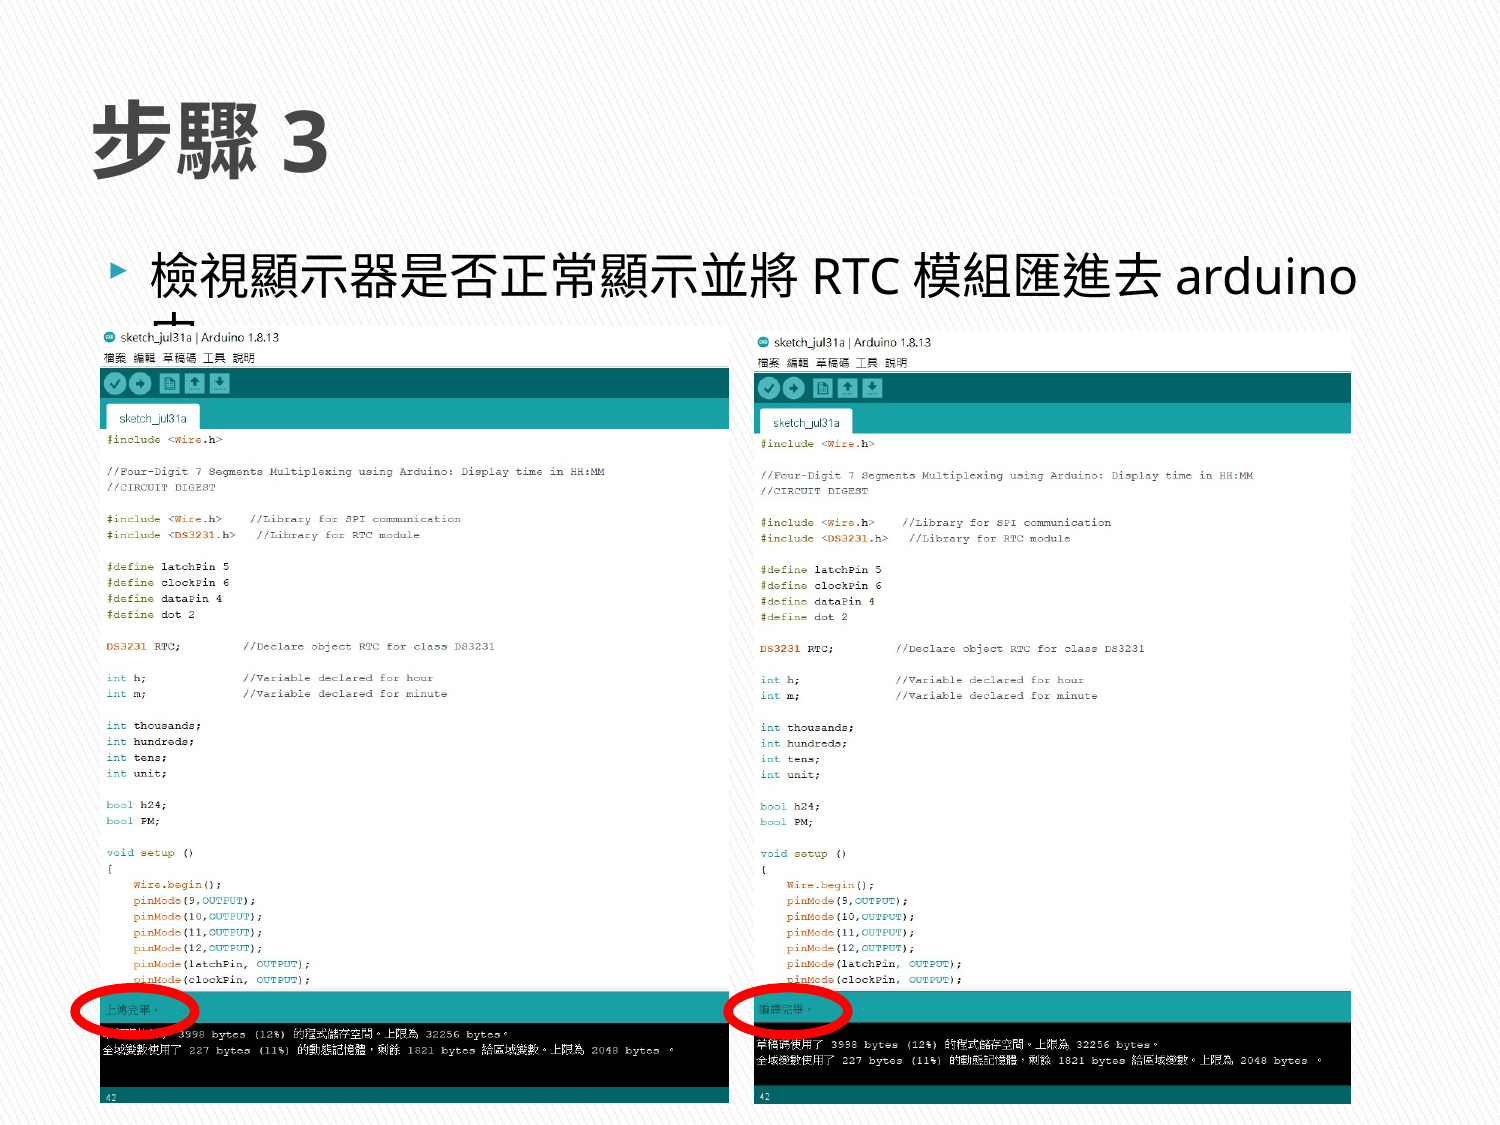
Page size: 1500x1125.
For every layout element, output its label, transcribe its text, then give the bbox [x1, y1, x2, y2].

picture [754, 331, 1351, 1104]
text_box [70, 989, 94, 1034]
list 檢視顯示器是否正常顯示並將RTC模組匯進去arduino中 [75, 236, 1425, 327]
title 步驟3 [75, 44, 1425, 233]
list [100, 326, 729, 1104]
text_box [733, 988, 748, 1034]
